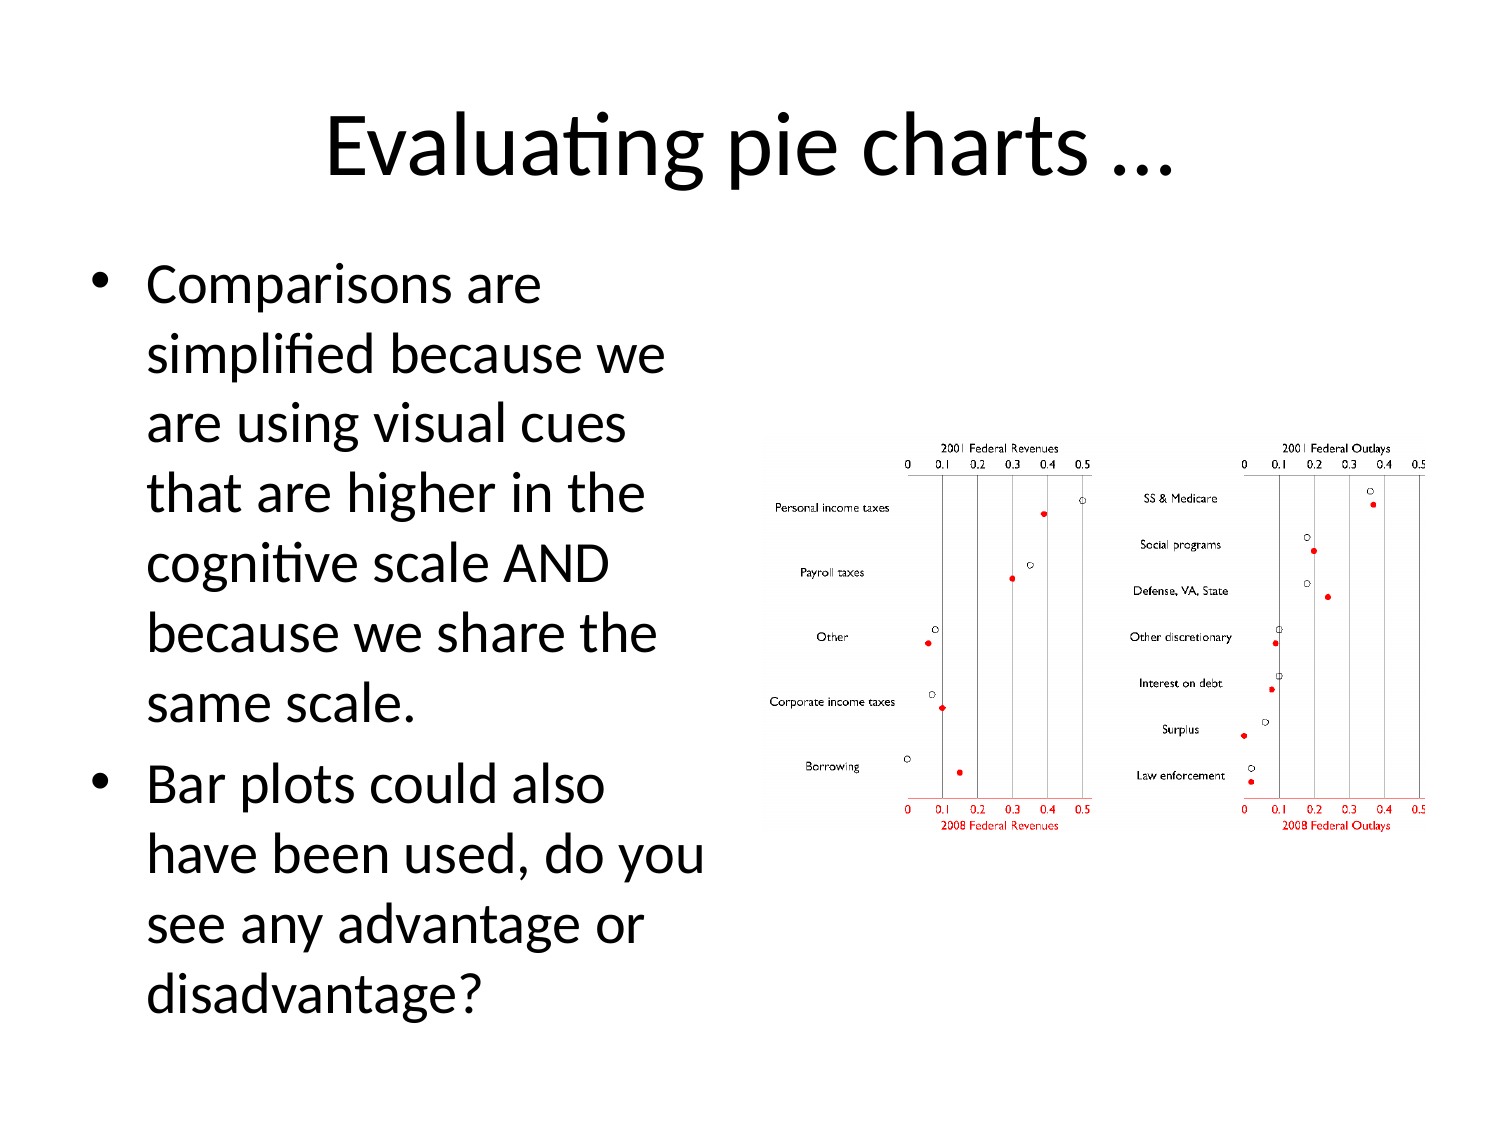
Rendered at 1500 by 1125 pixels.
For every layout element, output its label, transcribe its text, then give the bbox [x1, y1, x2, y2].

title Evaluating pie charts … [75, 45, 1425, 233]
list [762, 262, 1426, 1006]
list Comparisons are simplified because we are using visual cues that are higher in the cognitive scale AND because we share the same scale. Bar plots could also have been used, do you see any advantage or disadvantage? [75, 237, 738, 1063]
